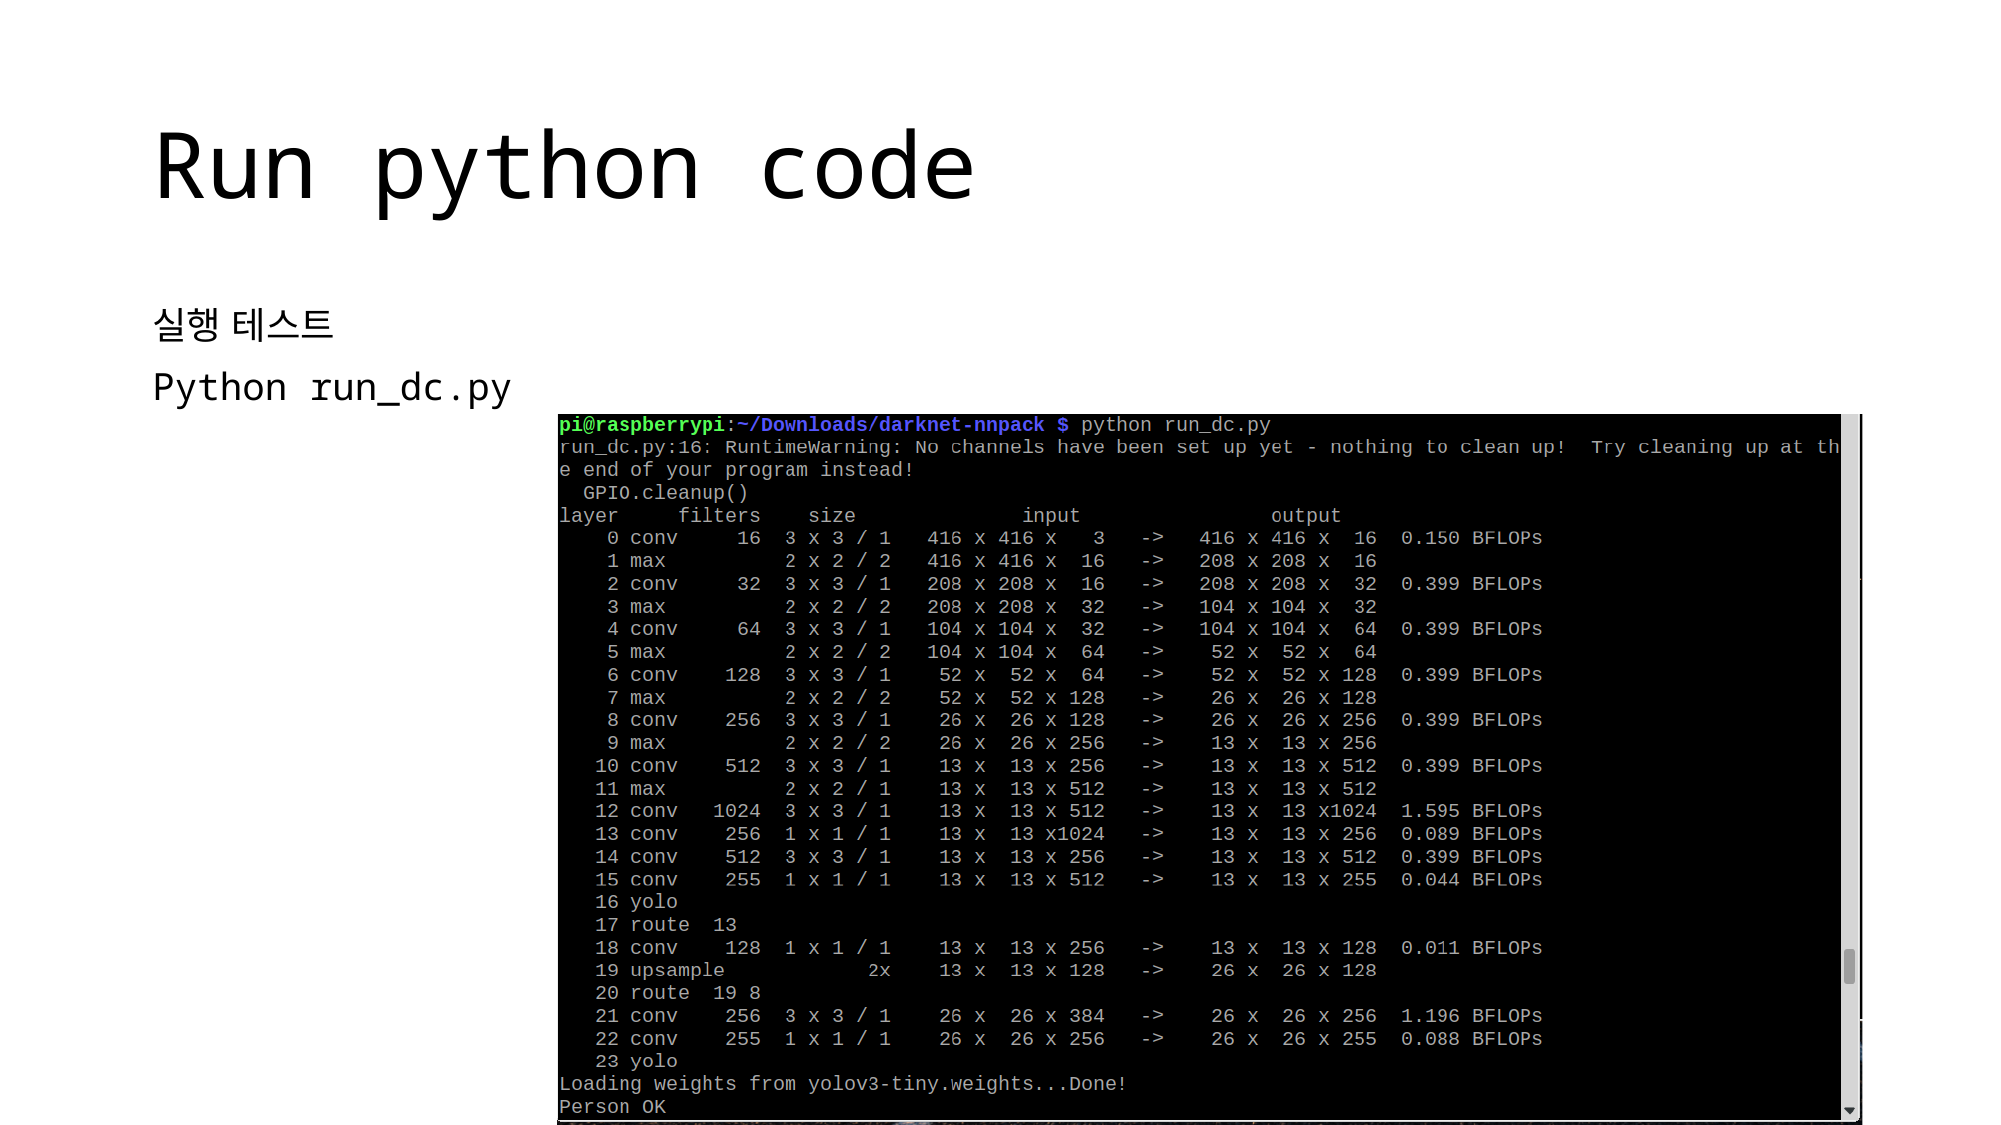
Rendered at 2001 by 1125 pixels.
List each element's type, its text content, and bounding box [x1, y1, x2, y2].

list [557, 414, 1863, 1125]
text_box 실행 테스트 Python run_dc.py [137, 299, 888, 1014]
title Run python code [137, 59, 1863, 278]
